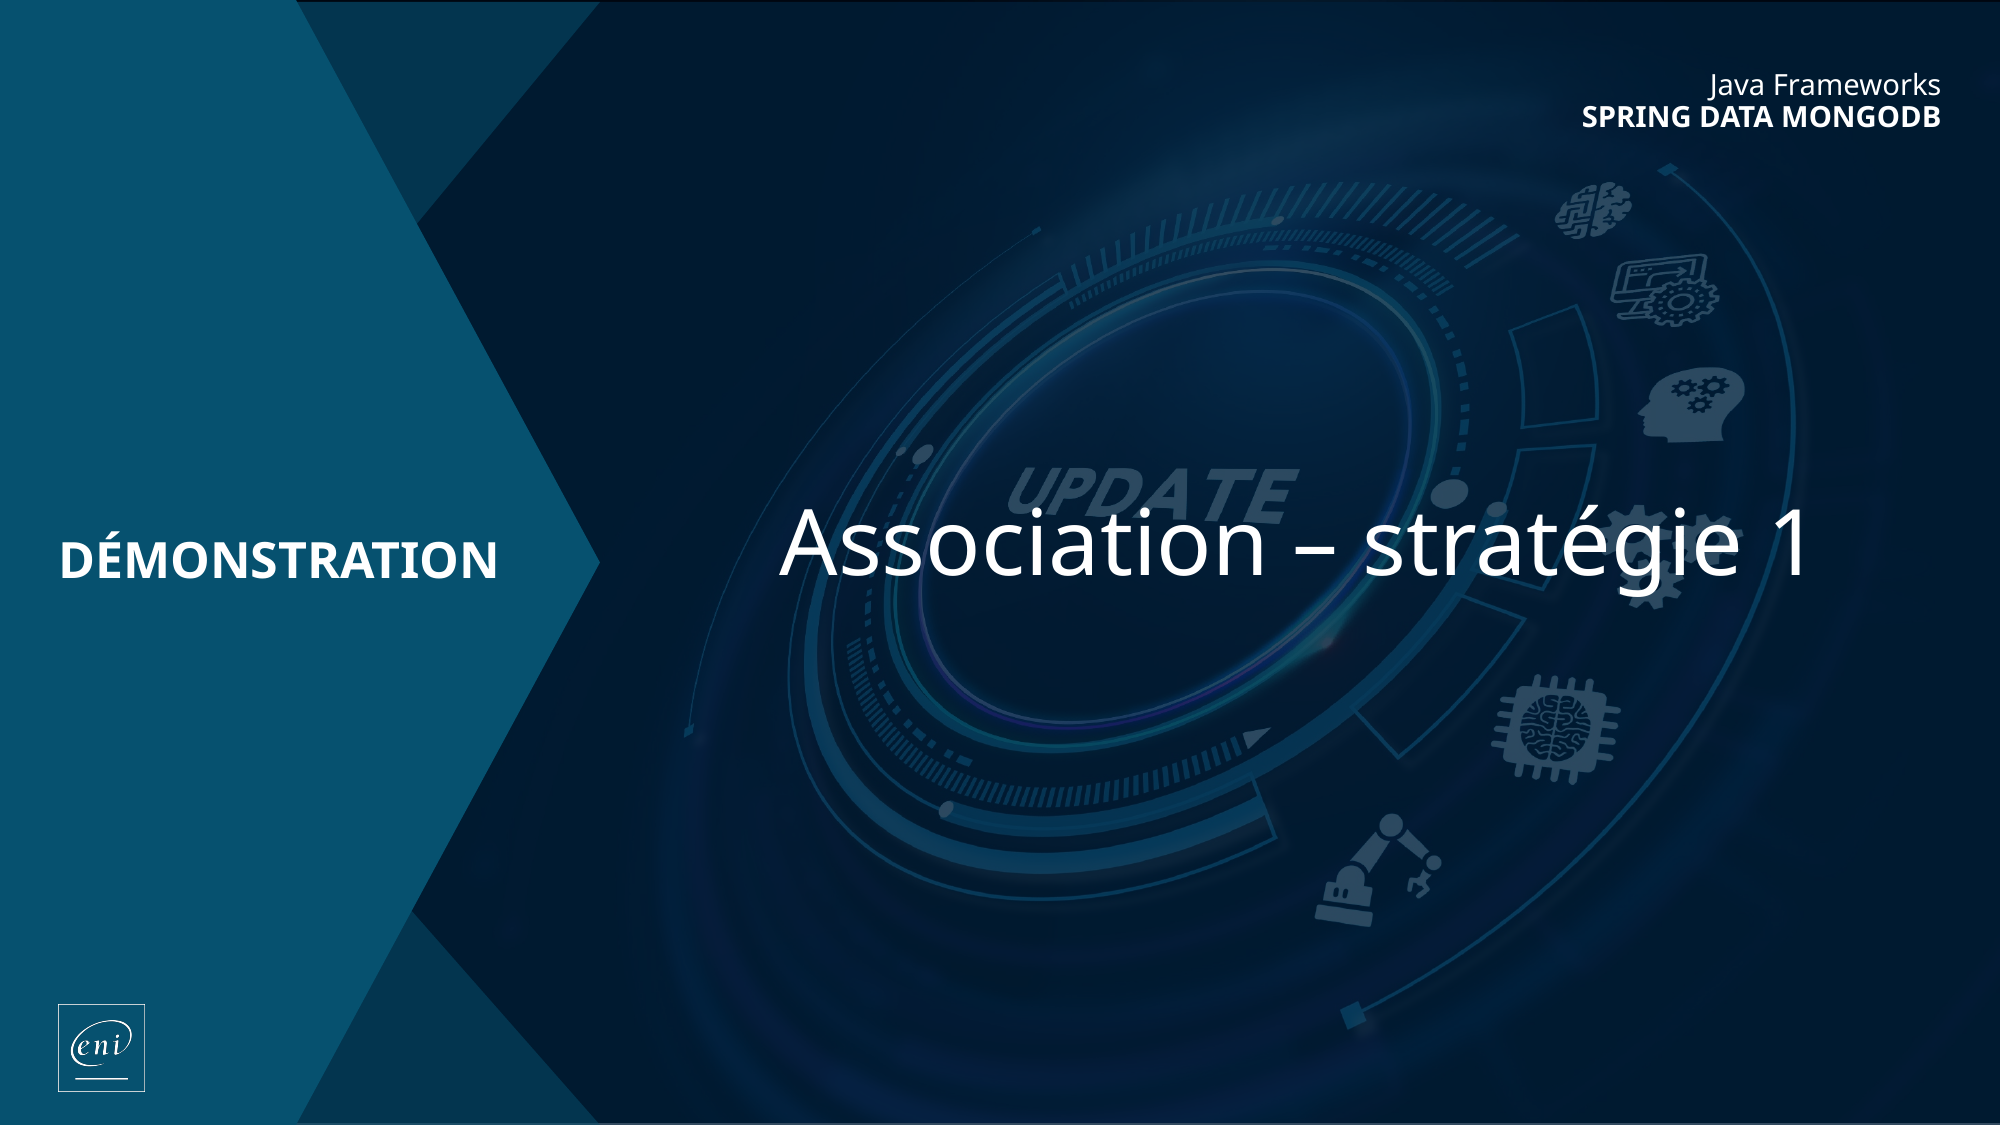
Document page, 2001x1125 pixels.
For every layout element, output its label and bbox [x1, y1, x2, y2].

text_box [0, 0, 600, 1125]
picture [71, 1045, 76, 1060]
picture [600, 0, 2000, 1124]
